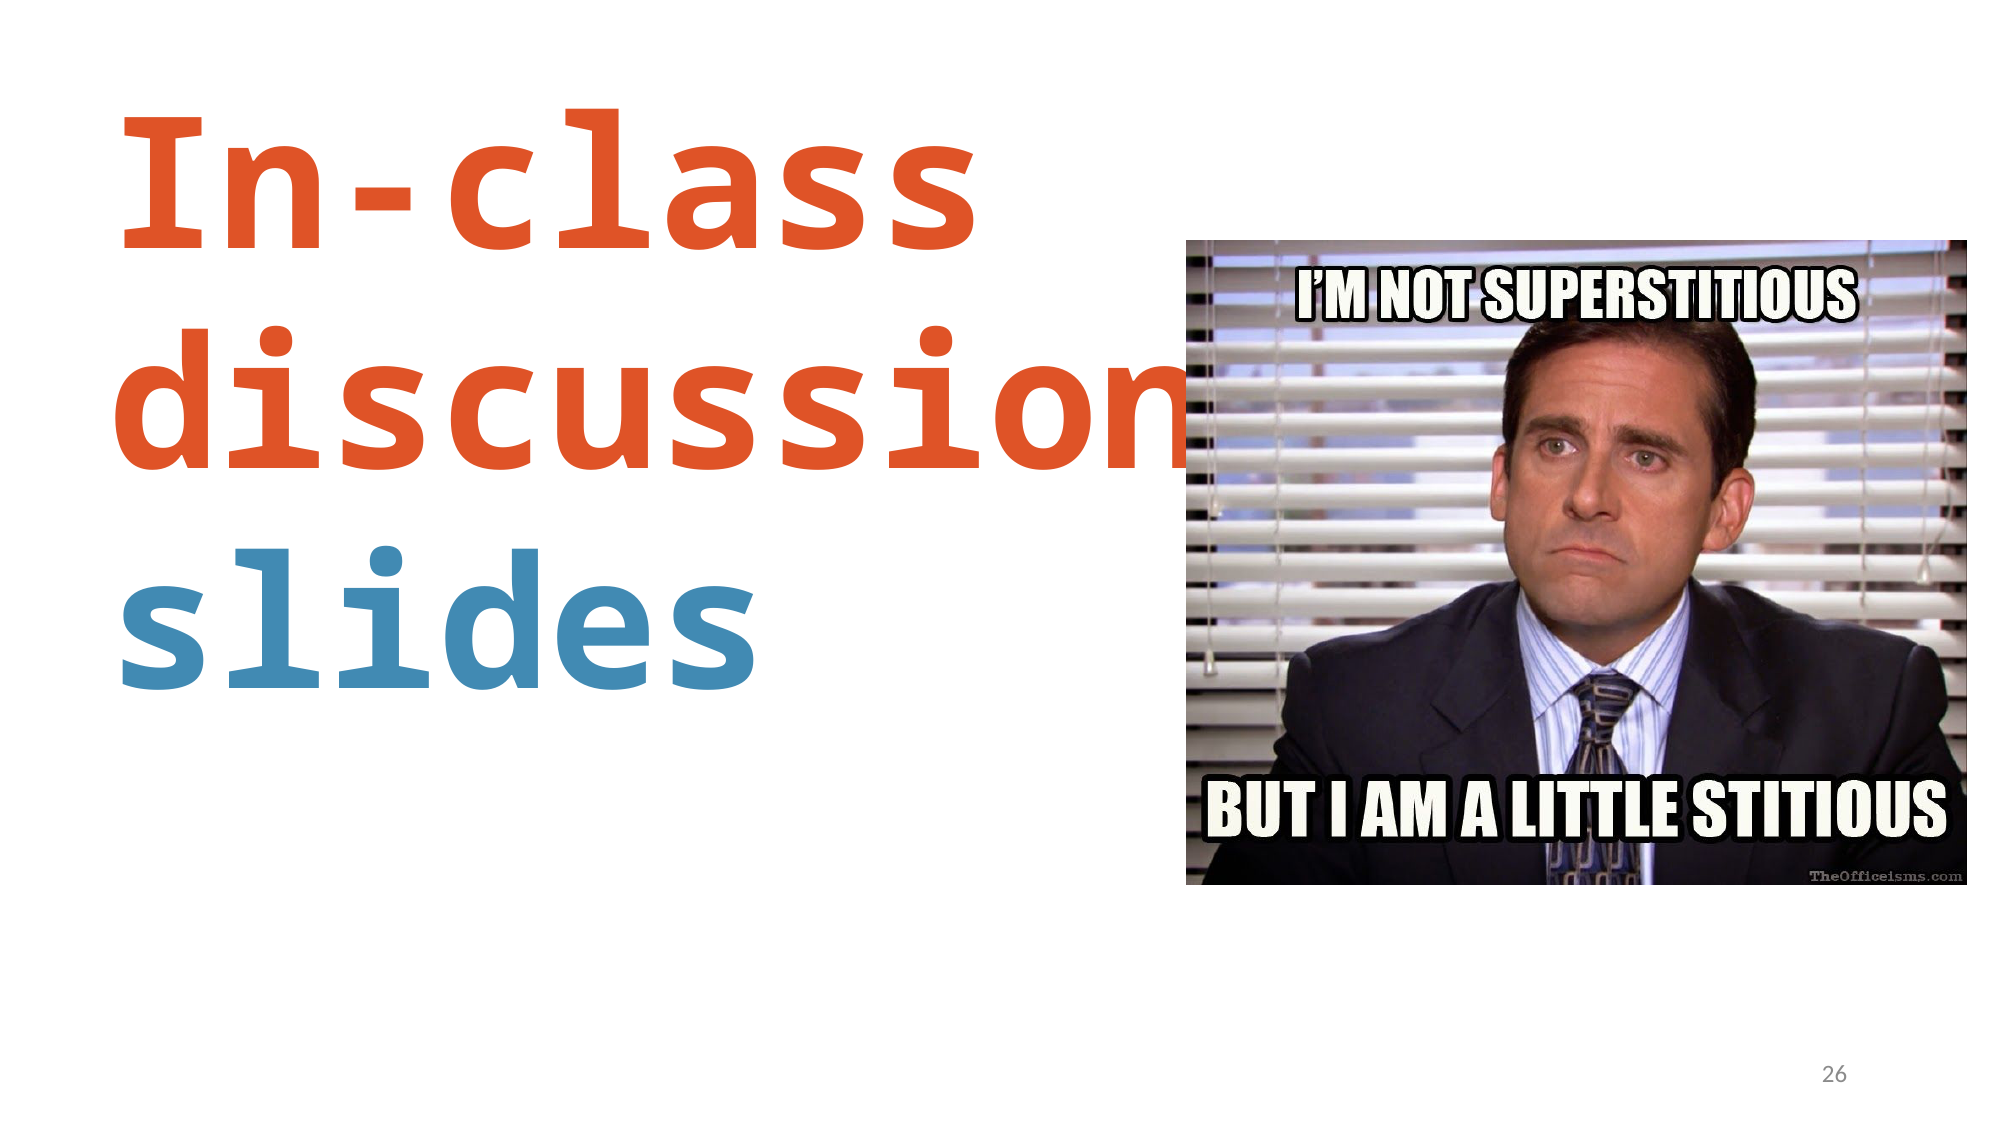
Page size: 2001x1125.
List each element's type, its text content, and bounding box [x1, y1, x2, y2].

text_box In-class discussion slides [93, 58, 1967, 733]
slide_number 26 [1412, 1042, 1863, 1103]
picture [1186, 240, 1967, 885]
